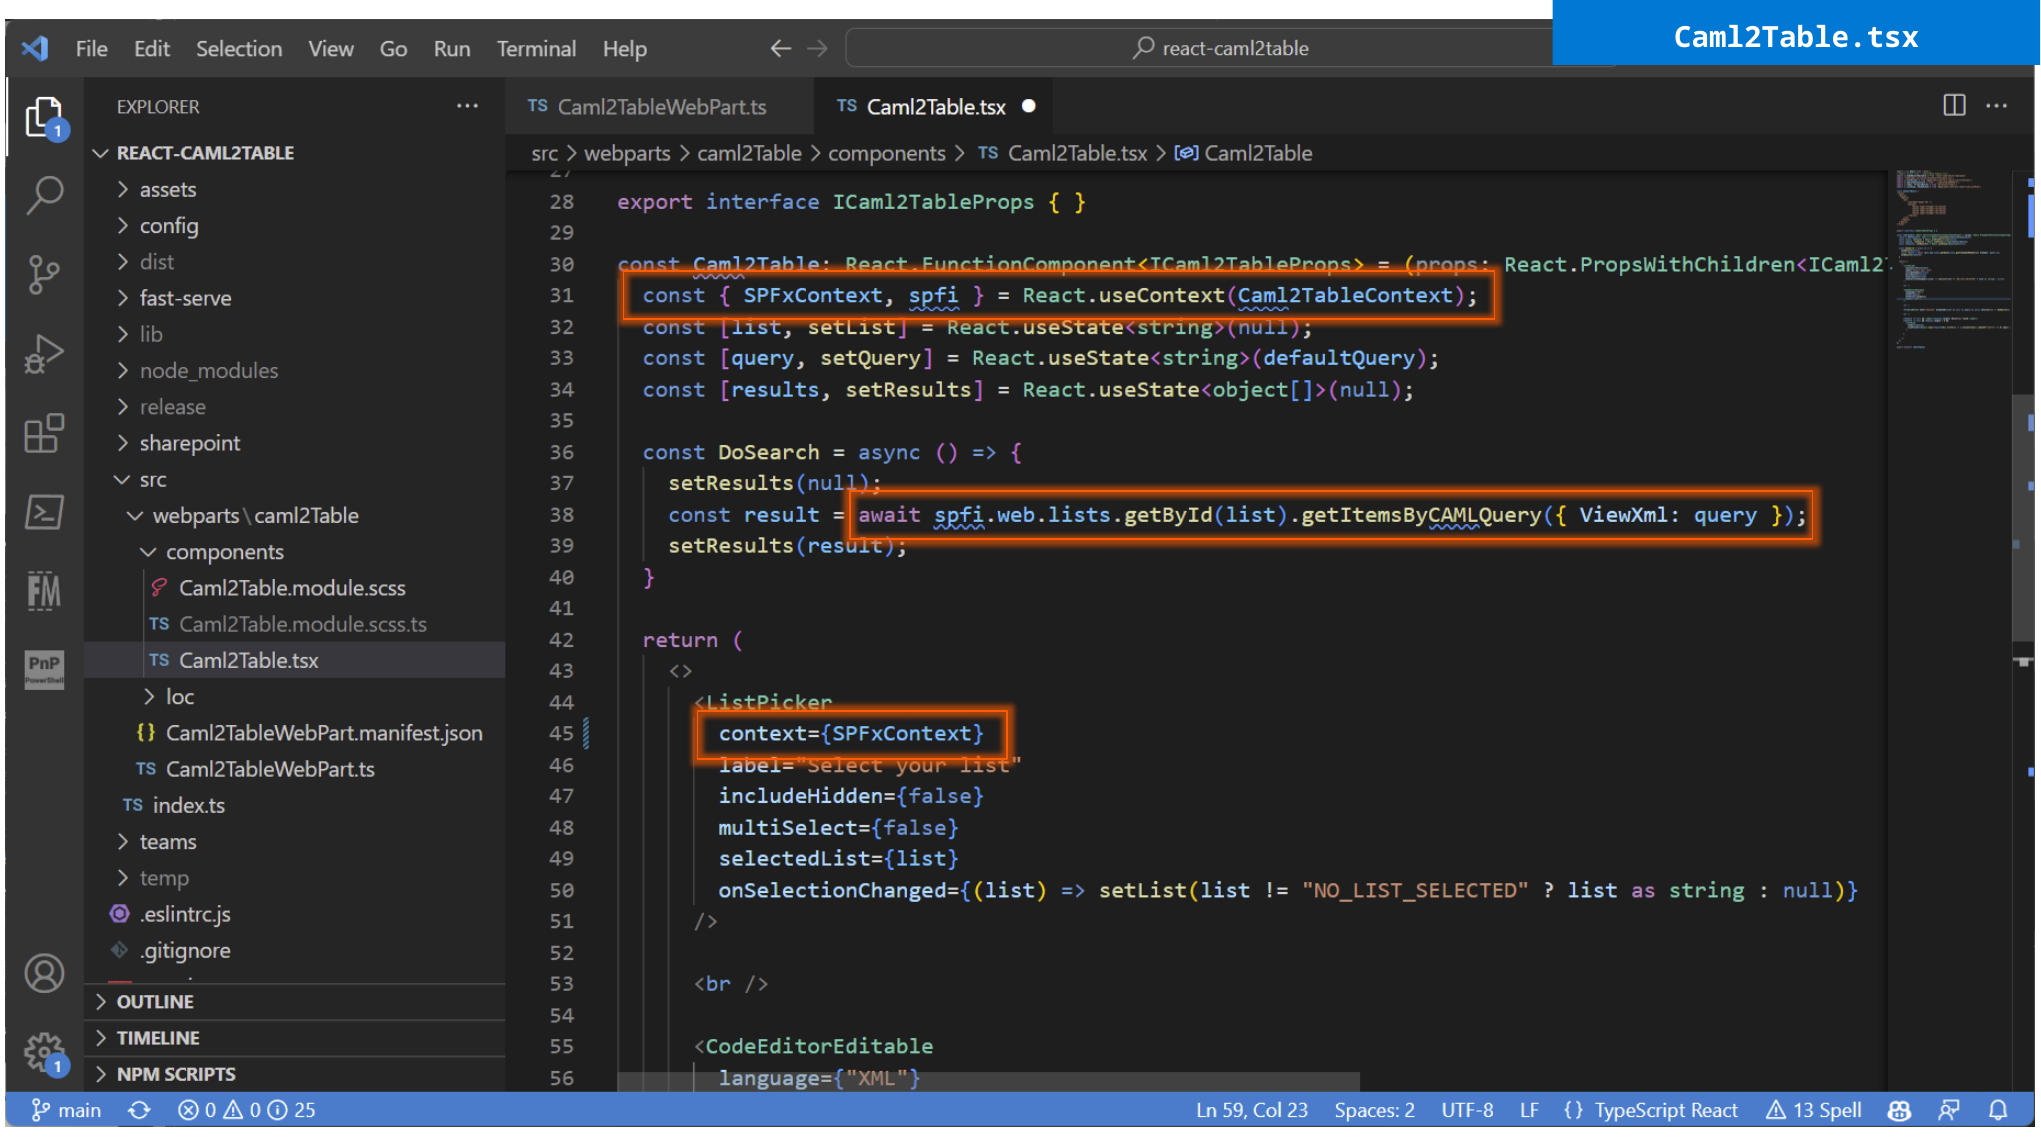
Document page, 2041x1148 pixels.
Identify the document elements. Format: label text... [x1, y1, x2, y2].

text_box Caml2Table.tsx [1552, 0, 2041, 66]
picture [5, 19, 2035, 1127]
